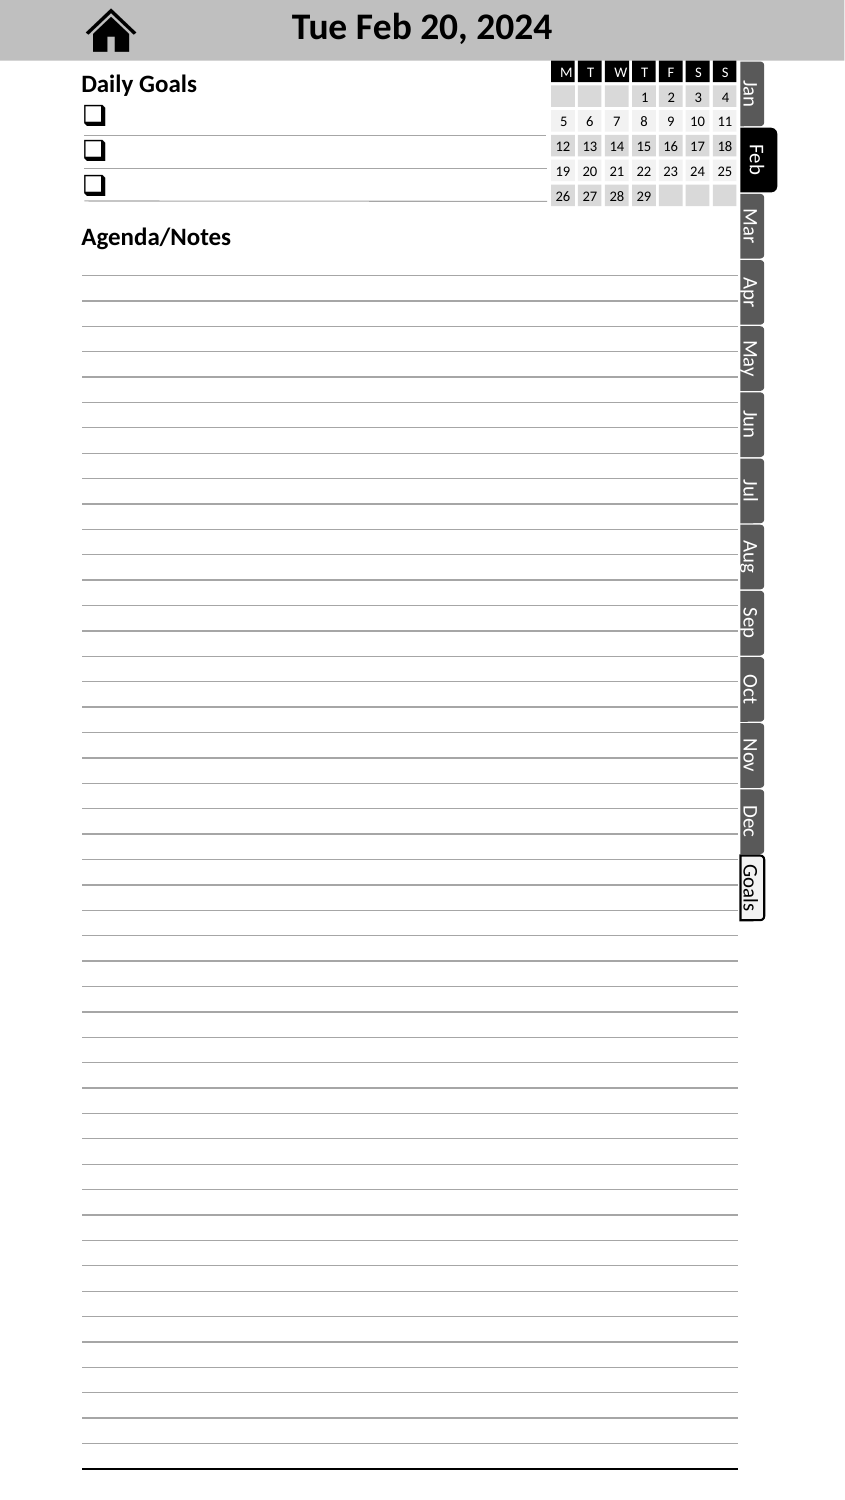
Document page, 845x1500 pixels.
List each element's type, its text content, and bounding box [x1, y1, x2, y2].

picture [82, 1, 140, 59]
list Tue Feb 20, 2024 [190, 0, 655, 61]
